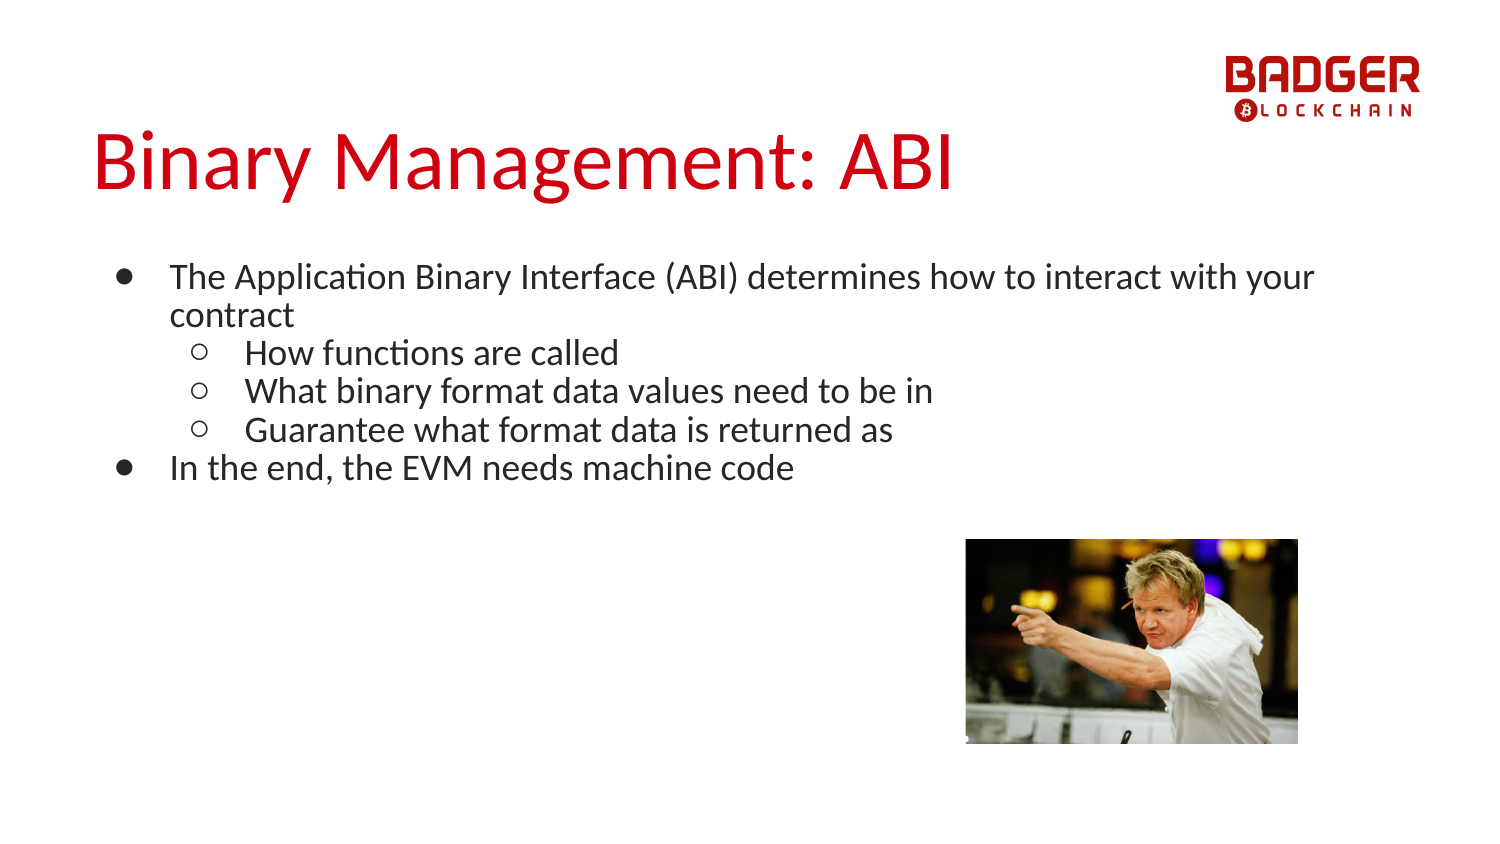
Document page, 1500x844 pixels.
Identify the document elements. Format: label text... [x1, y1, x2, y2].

list The Application Binary Interface (ABI) determines how to interact with your contract How functions are called What binary format data values need to be in Guarantee what format data is returned as In the end, the EVM needs machine code [82, 246, 1407, 712]
picture [965, 538, 1299, 744]
title Binary Management: ABI [80, 60, 1407, 266]
picture [1226, 54, 1420, 122]
